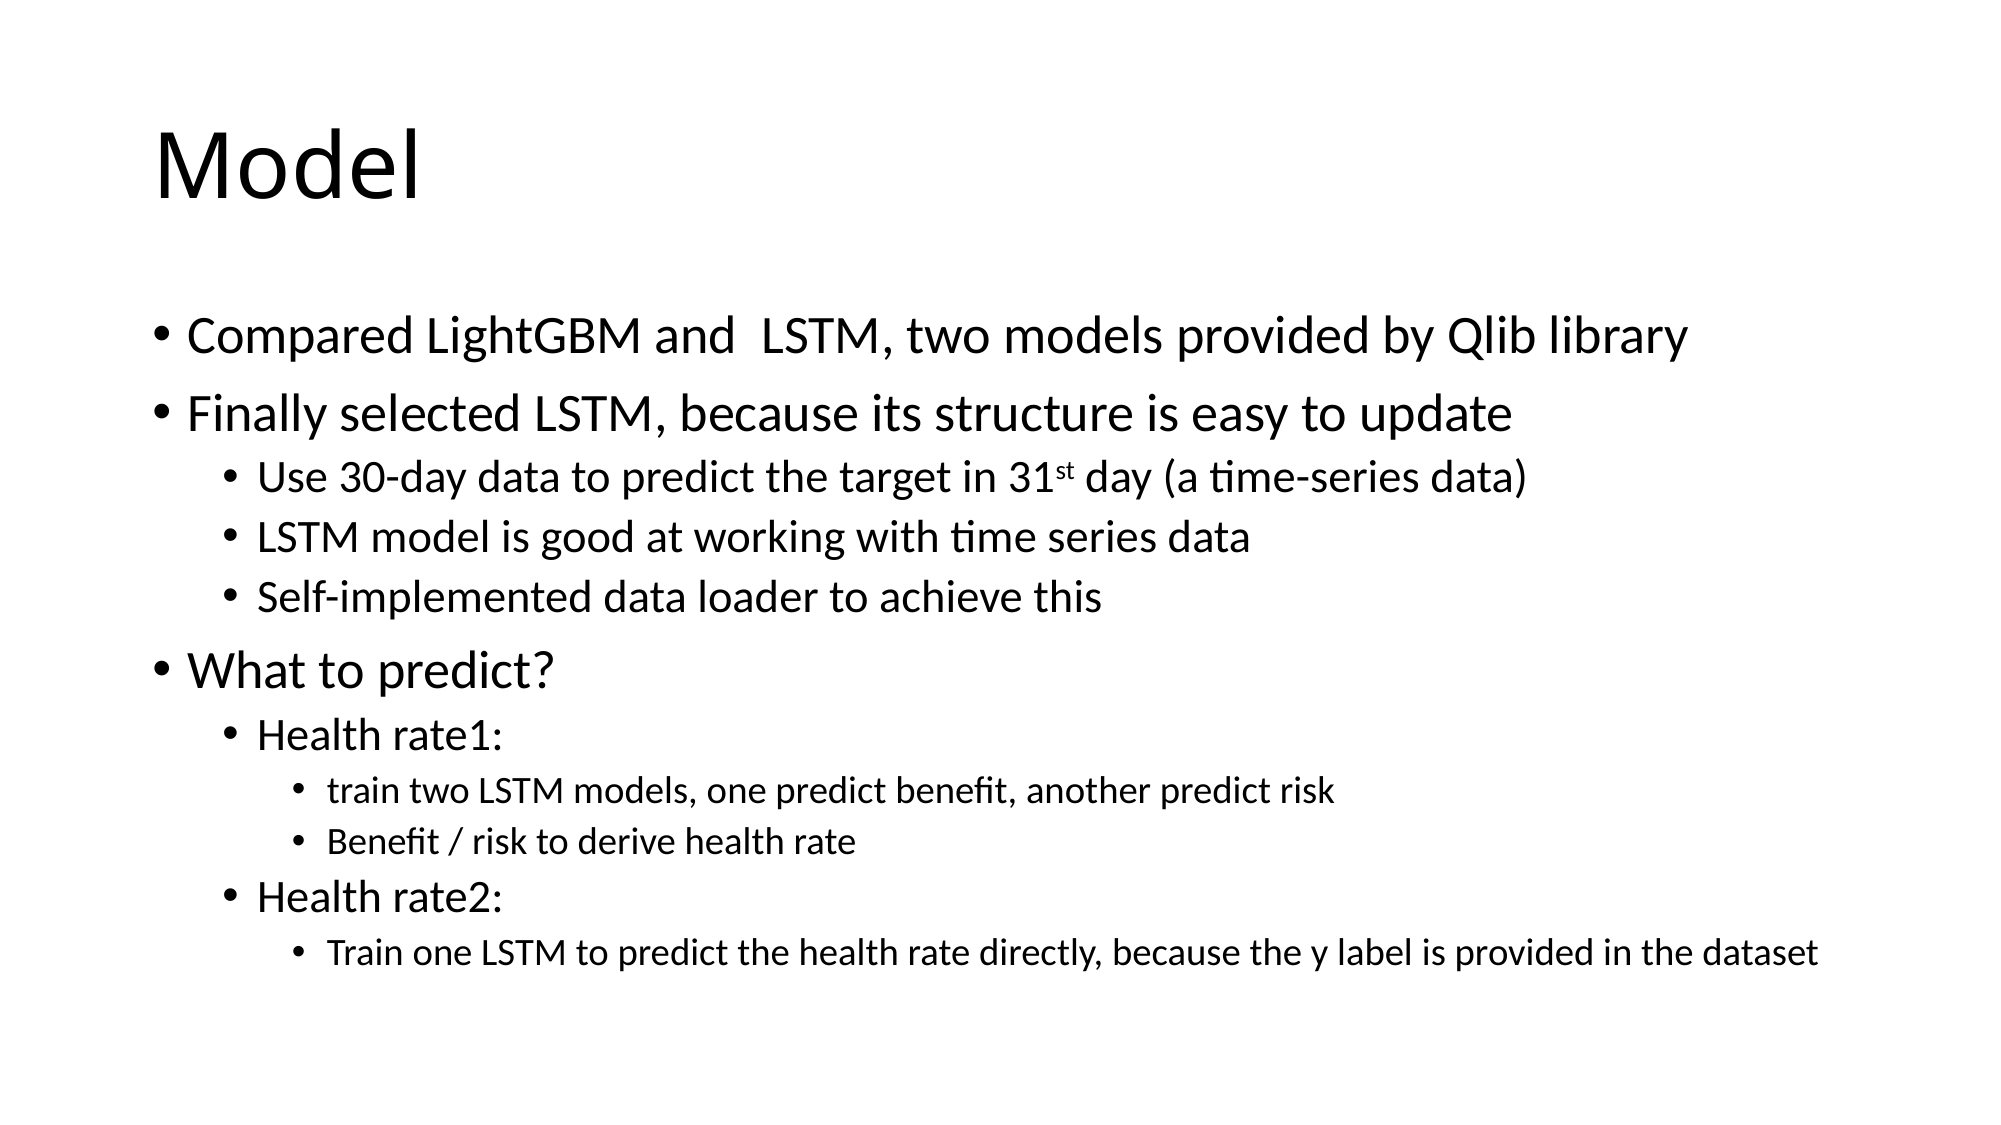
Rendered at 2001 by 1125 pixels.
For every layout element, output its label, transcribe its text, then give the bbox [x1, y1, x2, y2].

title Model [137, 59, 1863, 278]
list Compared LightGBM and LSTM, two models provided by Qlib library Finally selected LSTM, because its structure is easy to update Use 30-day data to predict the target in 31st day (a time-series data) LSTM model is good at working with time series data Self-implemented data loader to achieve this What to predict? Health rate1: train two LSTM models, one predict benefit, another predict risk Benefit / risk to derive health rate Health rate2: Train one LSTM to predict the health rate directly, because the y label is provided in the dataset [137, 299, 1863, 1014]
